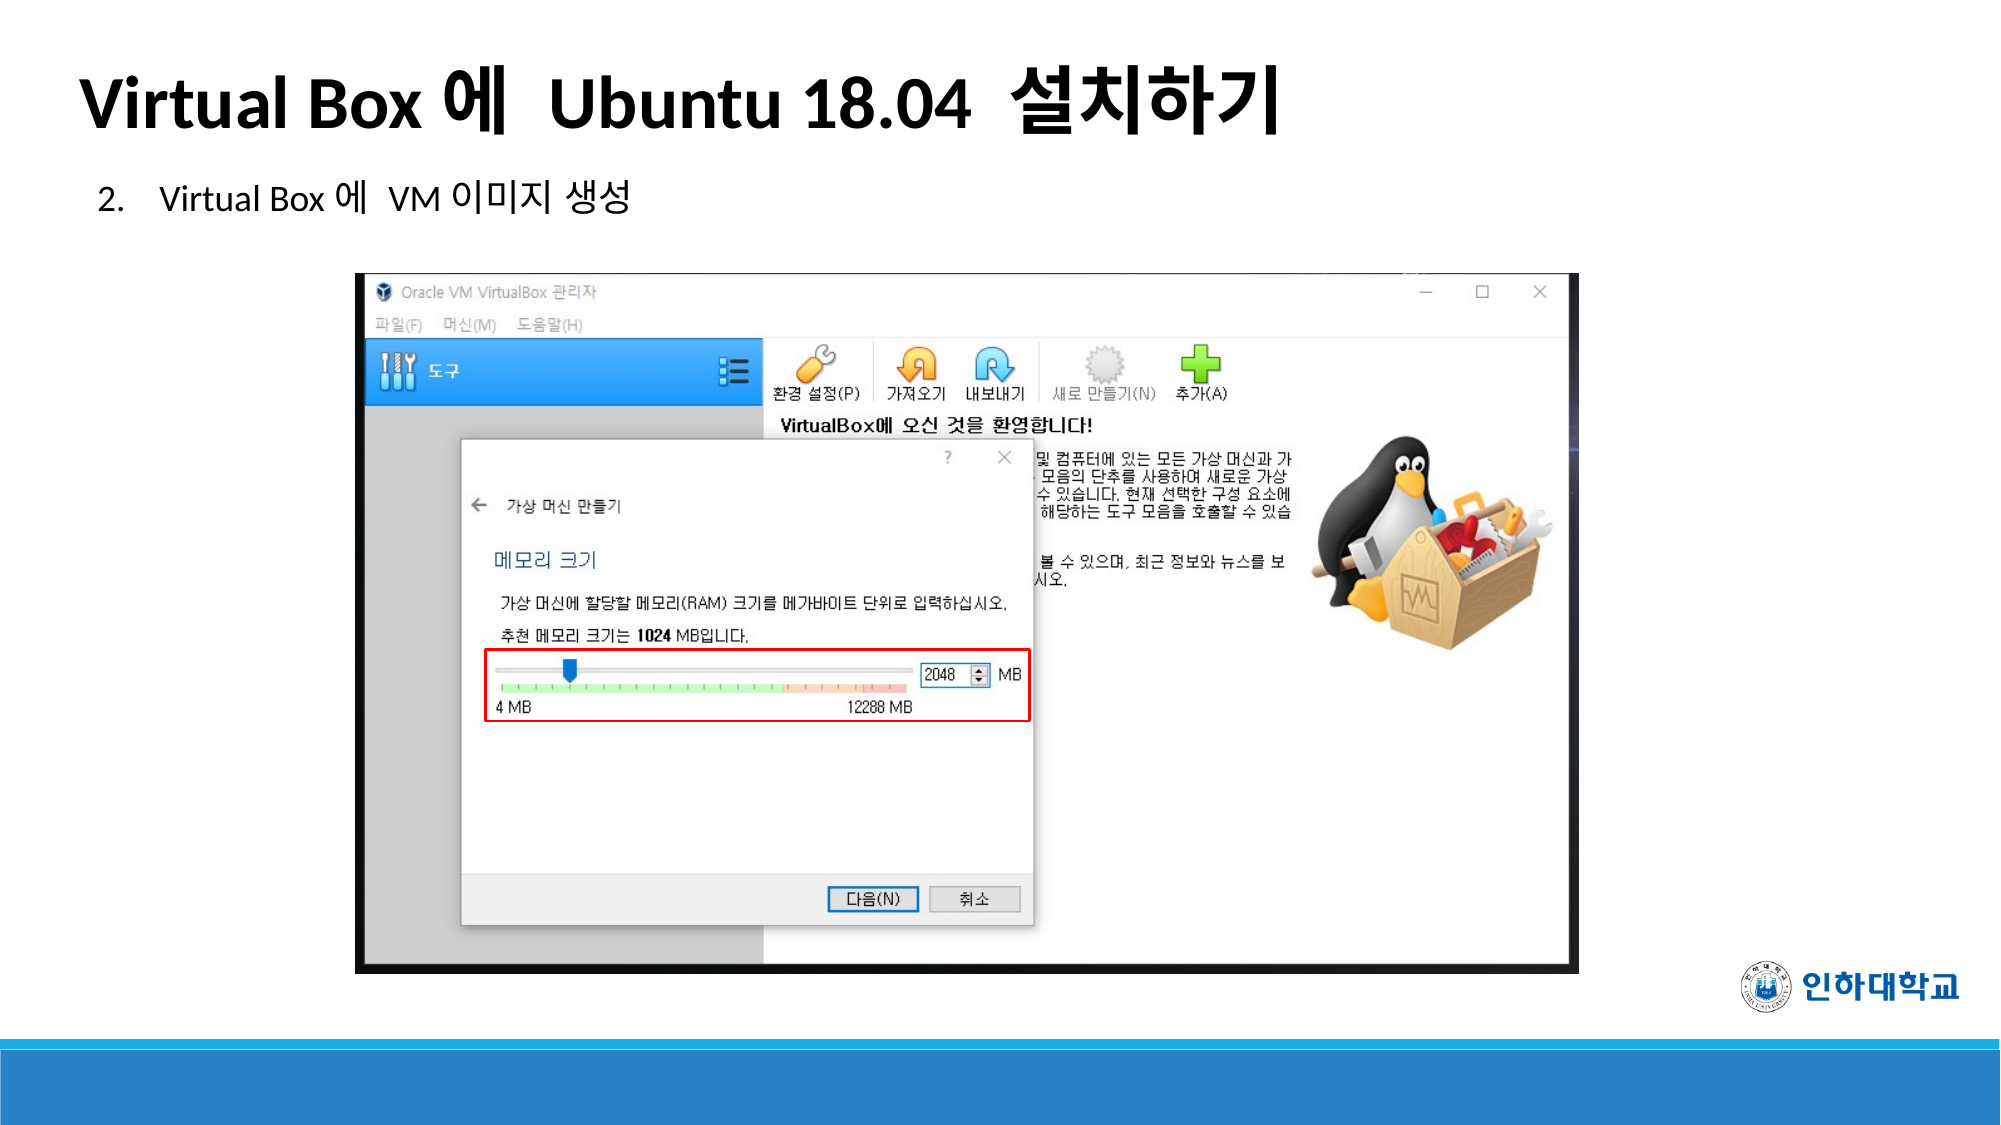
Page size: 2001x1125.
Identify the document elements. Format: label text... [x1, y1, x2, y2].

text_box Virtual Box에 Ubuntu 18.04 설치하기 [64, 45, 1869, 196]
picture [1731, 939, 1968, 1035]
picture [354, 272, 1579, 975]
text_box 2. Virtual Box에 VM이미지 생성 [82, 167, 1776, 272]
